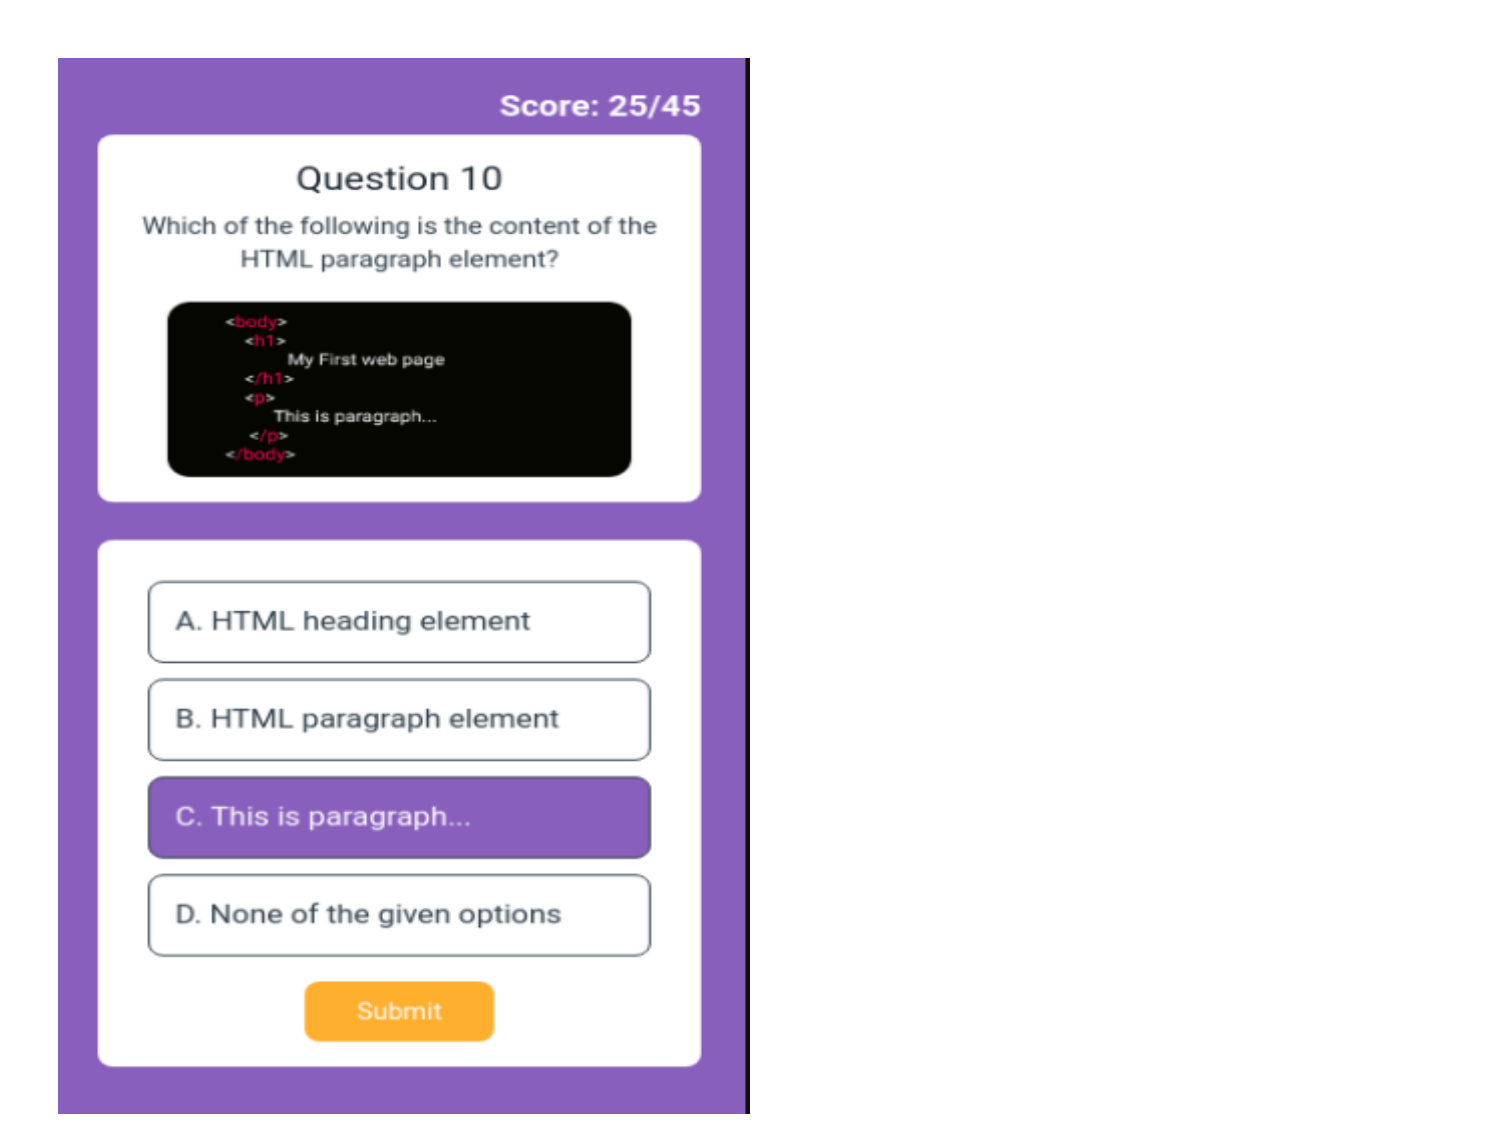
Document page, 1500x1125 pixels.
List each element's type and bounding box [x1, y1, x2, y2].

list [58, 58, 751, 1114]
